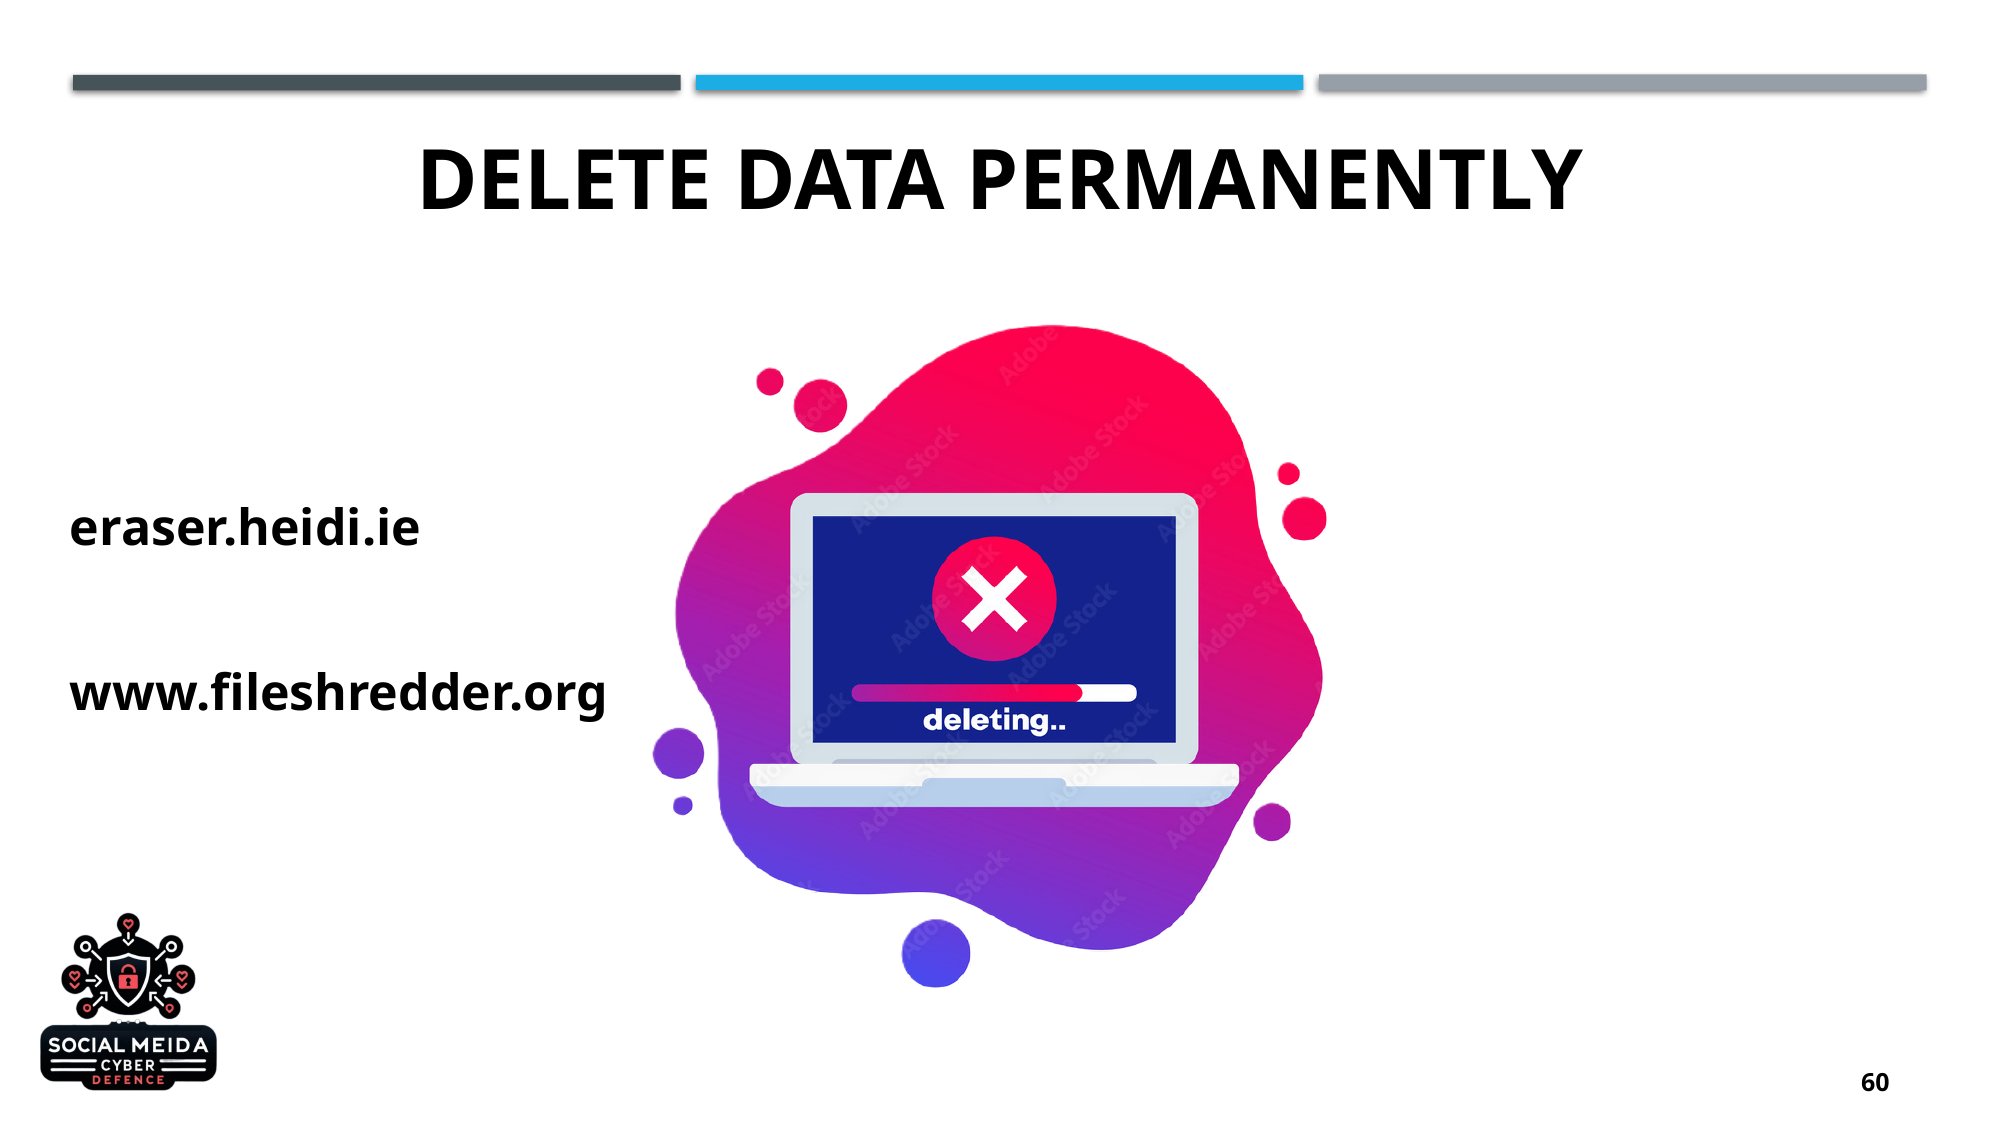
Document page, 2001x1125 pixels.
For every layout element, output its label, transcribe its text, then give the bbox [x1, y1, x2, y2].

picture [35, 908, 221, 1098]
title delete data permanently [95, 115, 1905, 234]
text_box www.fileshredder.org [55, 653, 620, 729]
text_box eraser.heidi.ie [55, 487, 620, 563]
slide_number 60 [1732, 1053, 1905, 1114]
picture [626, 305, 1374, 1011]
